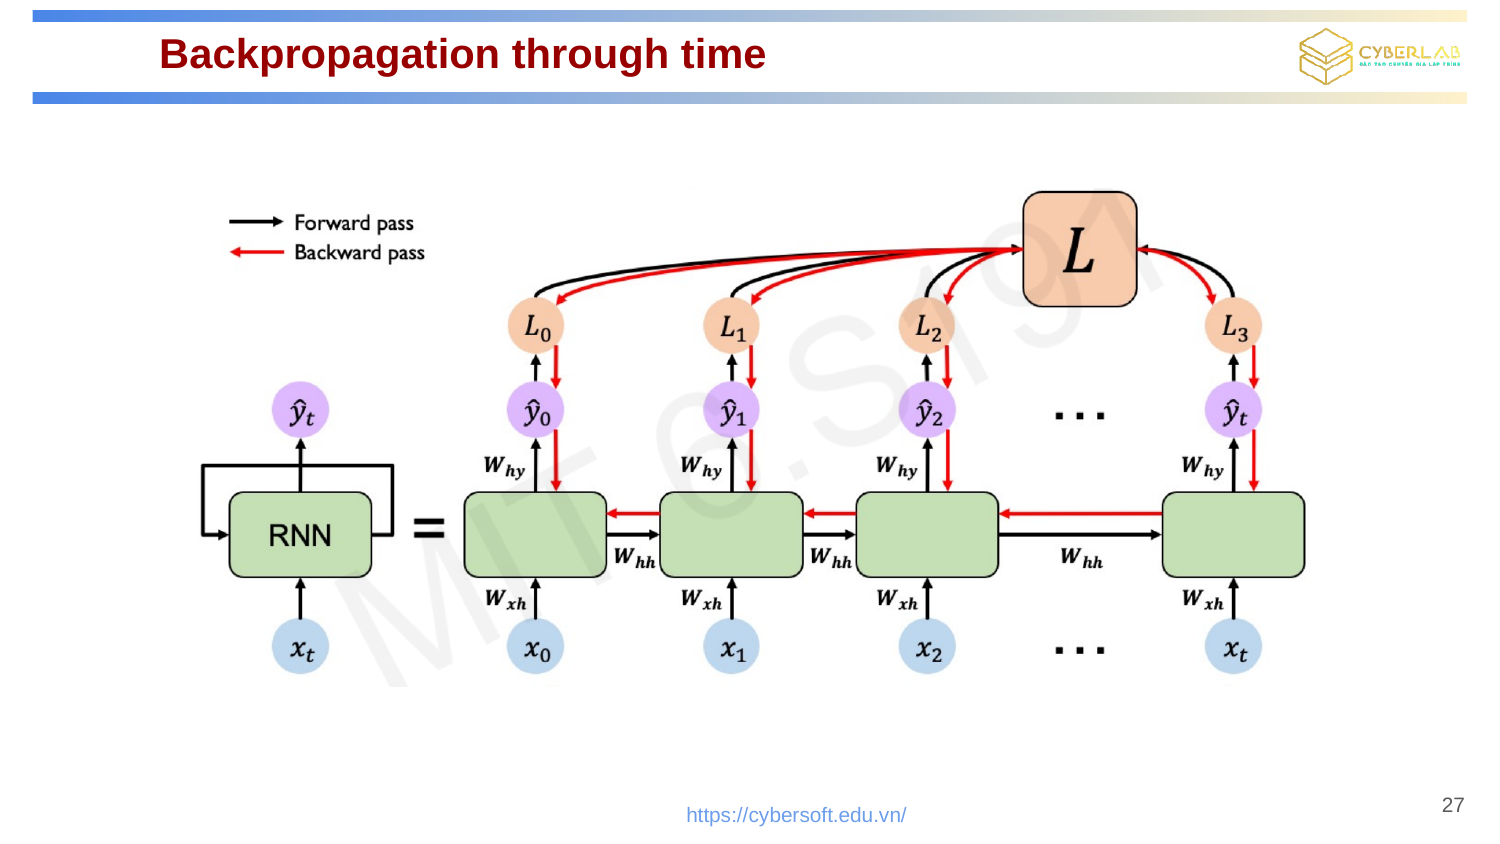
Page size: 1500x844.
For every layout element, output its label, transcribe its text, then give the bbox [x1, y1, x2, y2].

picture [1449, 28, 1468, 85]
picture [188, 188, 1311, 687]
title Backpropagation through time [144, 12, 1449, 93]
slide_number 27 [1389, 782, 1480, 830]
